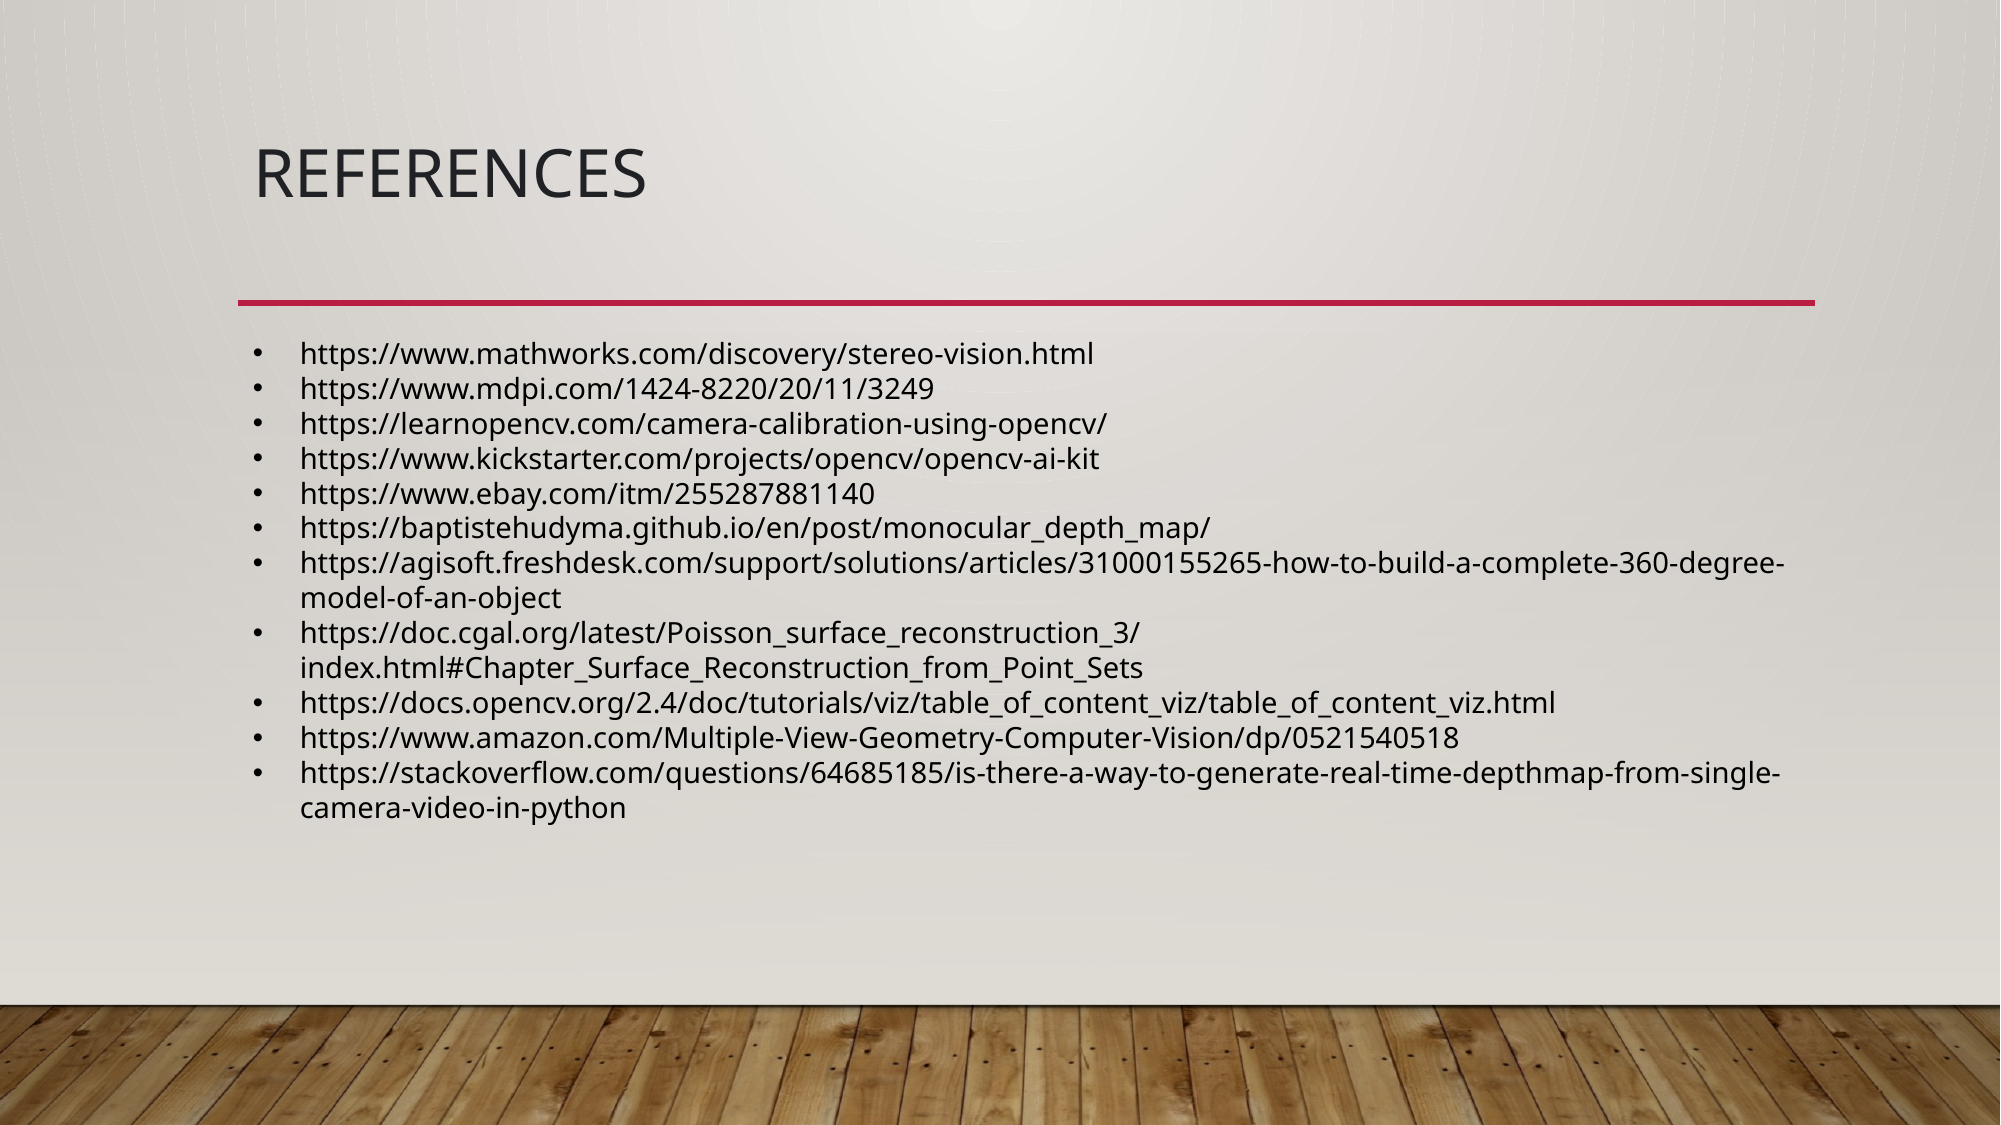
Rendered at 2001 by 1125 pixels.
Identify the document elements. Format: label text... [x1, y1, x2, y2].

picture [0, 1005, 2000, 1125]
text_box https://www.mathworks.com/discovery/stereo-vision.html https://www.mdpi.com/1424-8220/20/11/3249 https://learnopencv.com/camera-calibration-using-opencv/ https://www.kickstarter.com/projects/opencv/opencv-ai-kit https://www.ebay.com/itm/255287881140 https://baptistehudyma.github.io/en/post/monocular_depth_map/ https://agisoft.freshdesk.com/support/solutions/articles/31000155265-how-to-build-a-complete-360-degree-model-of-an-object https://doc.cgal.org/latest/Poisson_surface_reconstruction_3/index.html#Chapter_Surface_Reconstruction_from_Point_Sets https://docs.opencv.org/2.4/doc/tutorials/viz/table_of_content_viz/table_of_content_viz.html https://www.amazon.com/Multiple-View-Geometry-Computer-Vision/dp/0521540518 https://stackoverflow.com/questions/64685185/is-there-a-way-to-generate-real-time-depthmap-from-single-camera-video-in-python [238, 327, 1814, 867]
title references [238, 131, 1814, 305]
